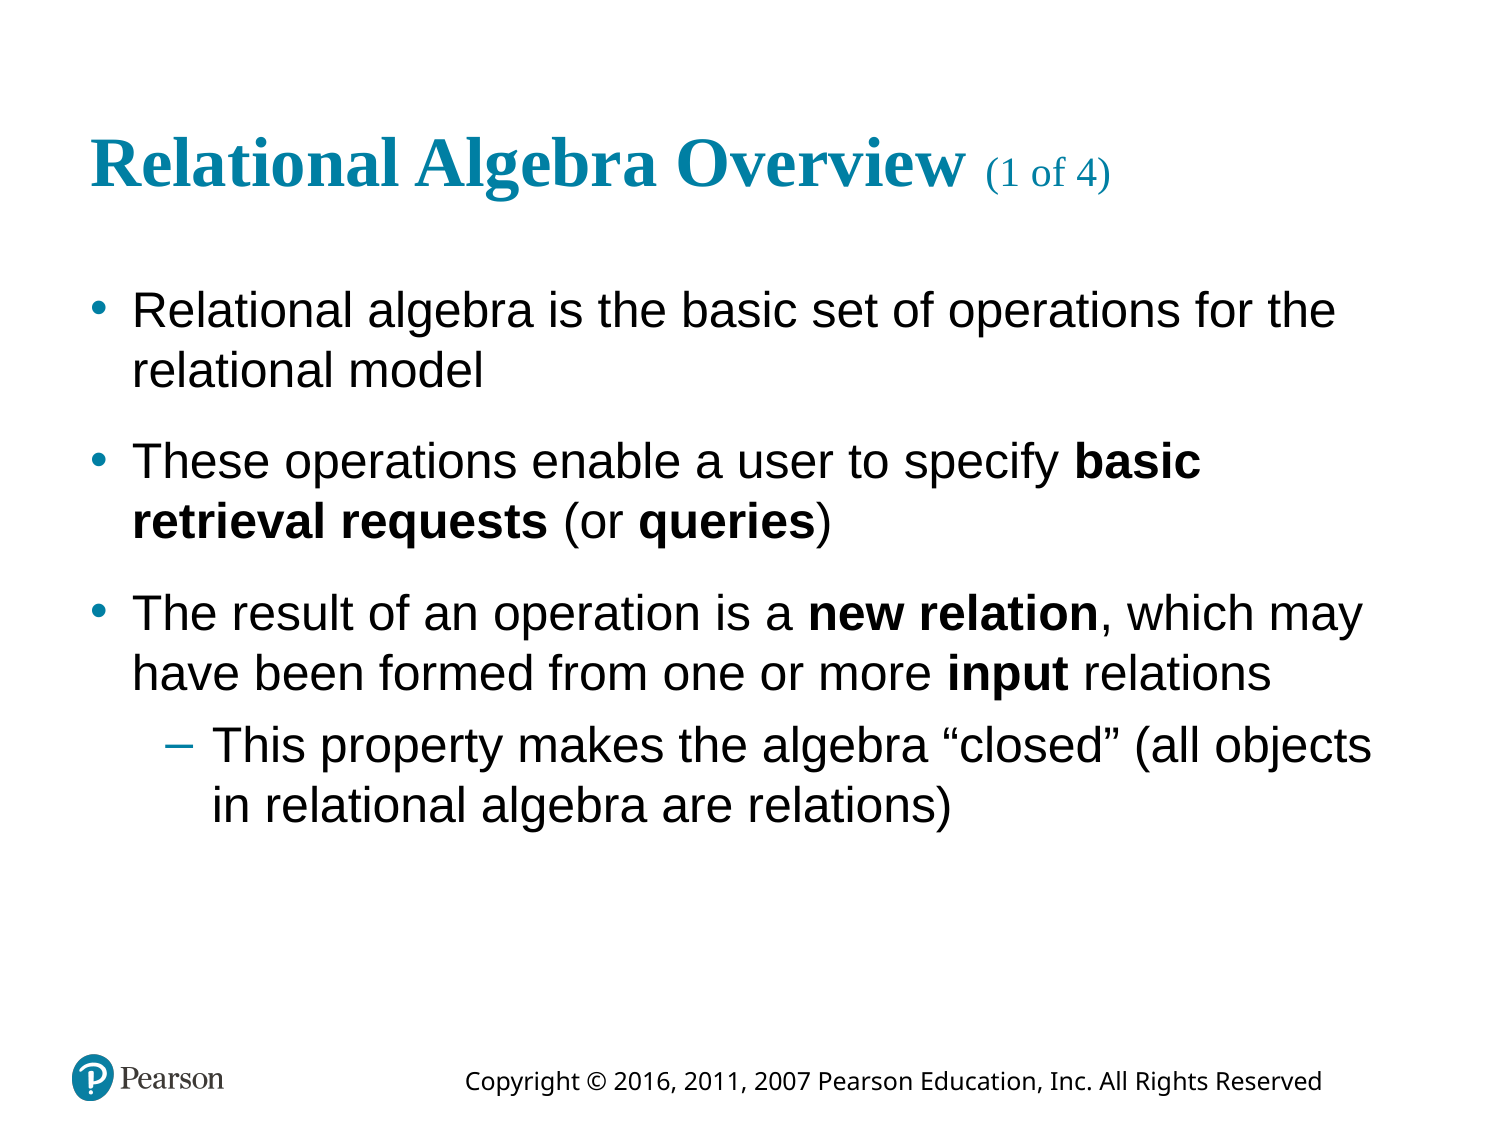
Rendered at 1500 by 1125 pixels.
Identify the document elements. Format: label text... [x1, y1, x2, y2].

picture [72, 1087, 83, 1101]
picture [98, 1054, 224, 1101]
picture [72, 1054, 88, 1070]
title Relational Algebra Overview (1 of 4) [75, 35, 1425, 216]
list Relational algebra is the basic set of operations for the relational model These operations enable a user to specify basic retrieval requests (or queries) The result of an operation is a new relation, which may have been formed from one or more input relations This property makes the algebra “closed” (all objects in relational algebra are relations) [75, 262, 1425, 1005]
picture [80, 1063, 106, 1088]
